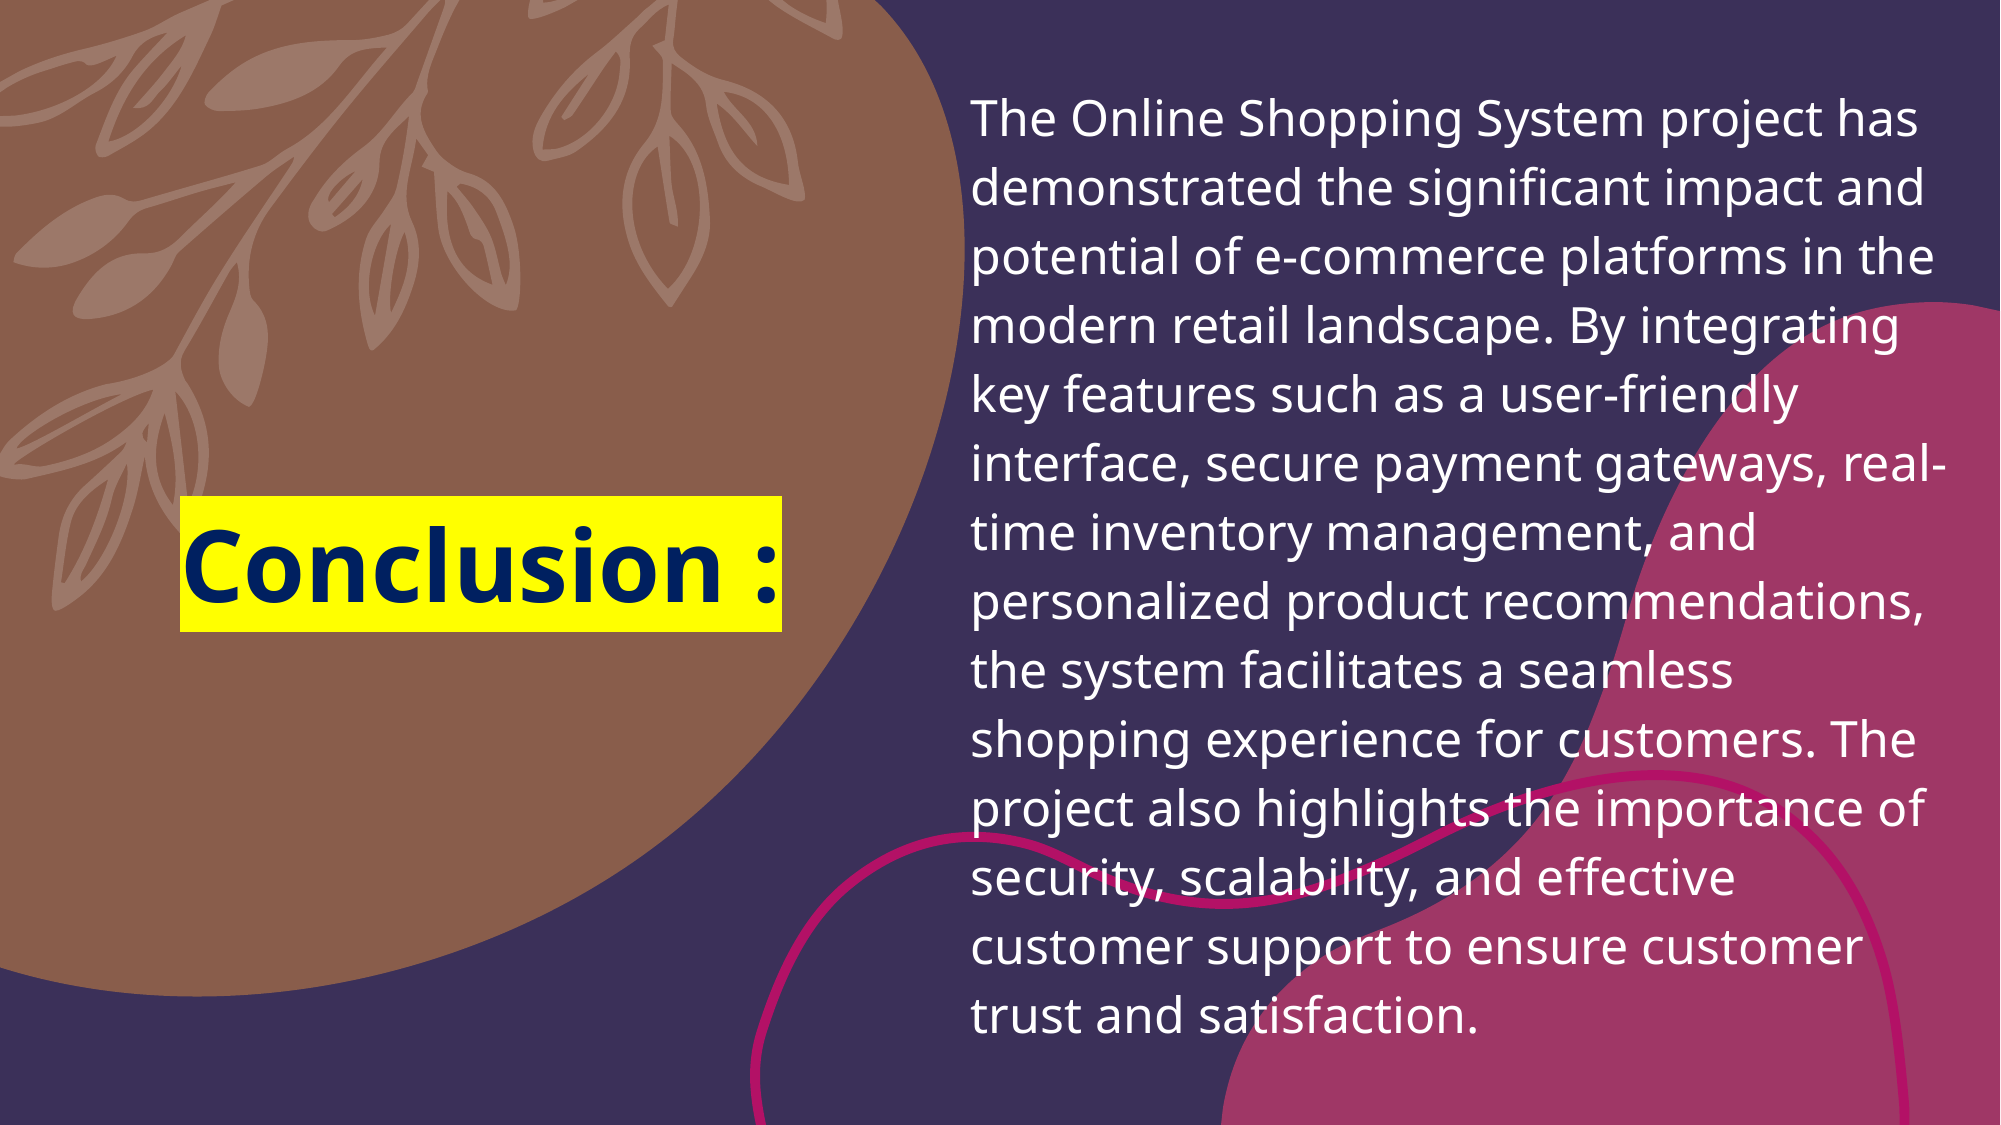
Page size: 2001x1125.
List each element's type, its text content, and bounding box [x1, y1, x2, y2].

title Conclusion : [150, 149, 812, 975]
text_box The Online Shopping System project has demonstrated the significant impact and potential of e-commerce platforms in the modern retail landscape. By integrating key features such as a user-friendly interface, secure payment gateways, real-time inventory management, and personalized product recommendations, the system facilitates a seamless shopping experience for customers. The project also highlights the importance of security, scalability, and effective customer support to ensure customer trust and satisfaction. [955, 70, 1963, 1051]
